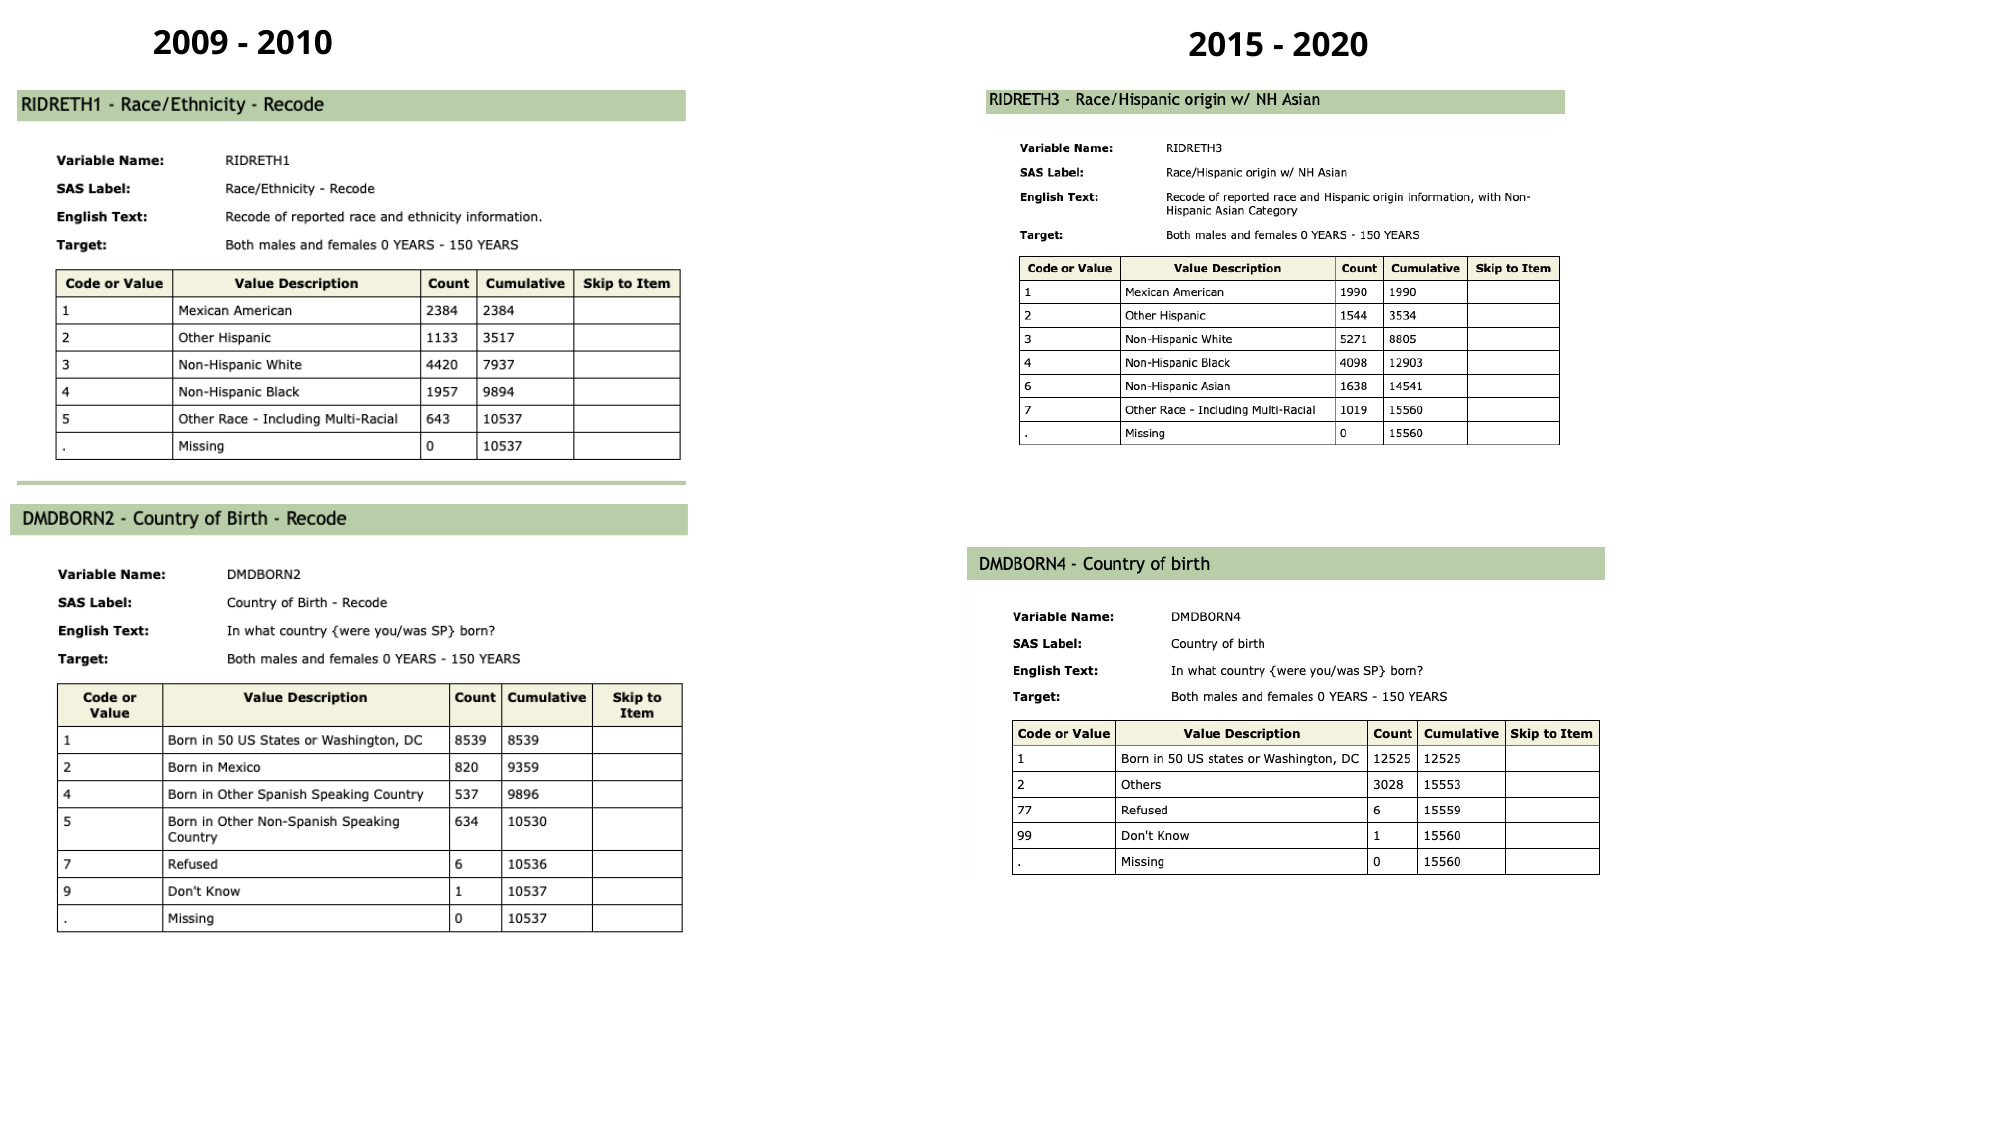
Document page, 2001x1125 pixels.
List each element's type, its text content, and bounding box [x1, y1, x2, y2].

text_box 2015 - 2020 [1173, 15, 1592, 71]
picture [17, 90, 715, 485]
text_box 2009 - 2010 [138, 14, 557, 70]
picture [966, 546, 1607, 879]
picture [8, 504, 715, 950]
picture [985, 90, 1566, 454]
